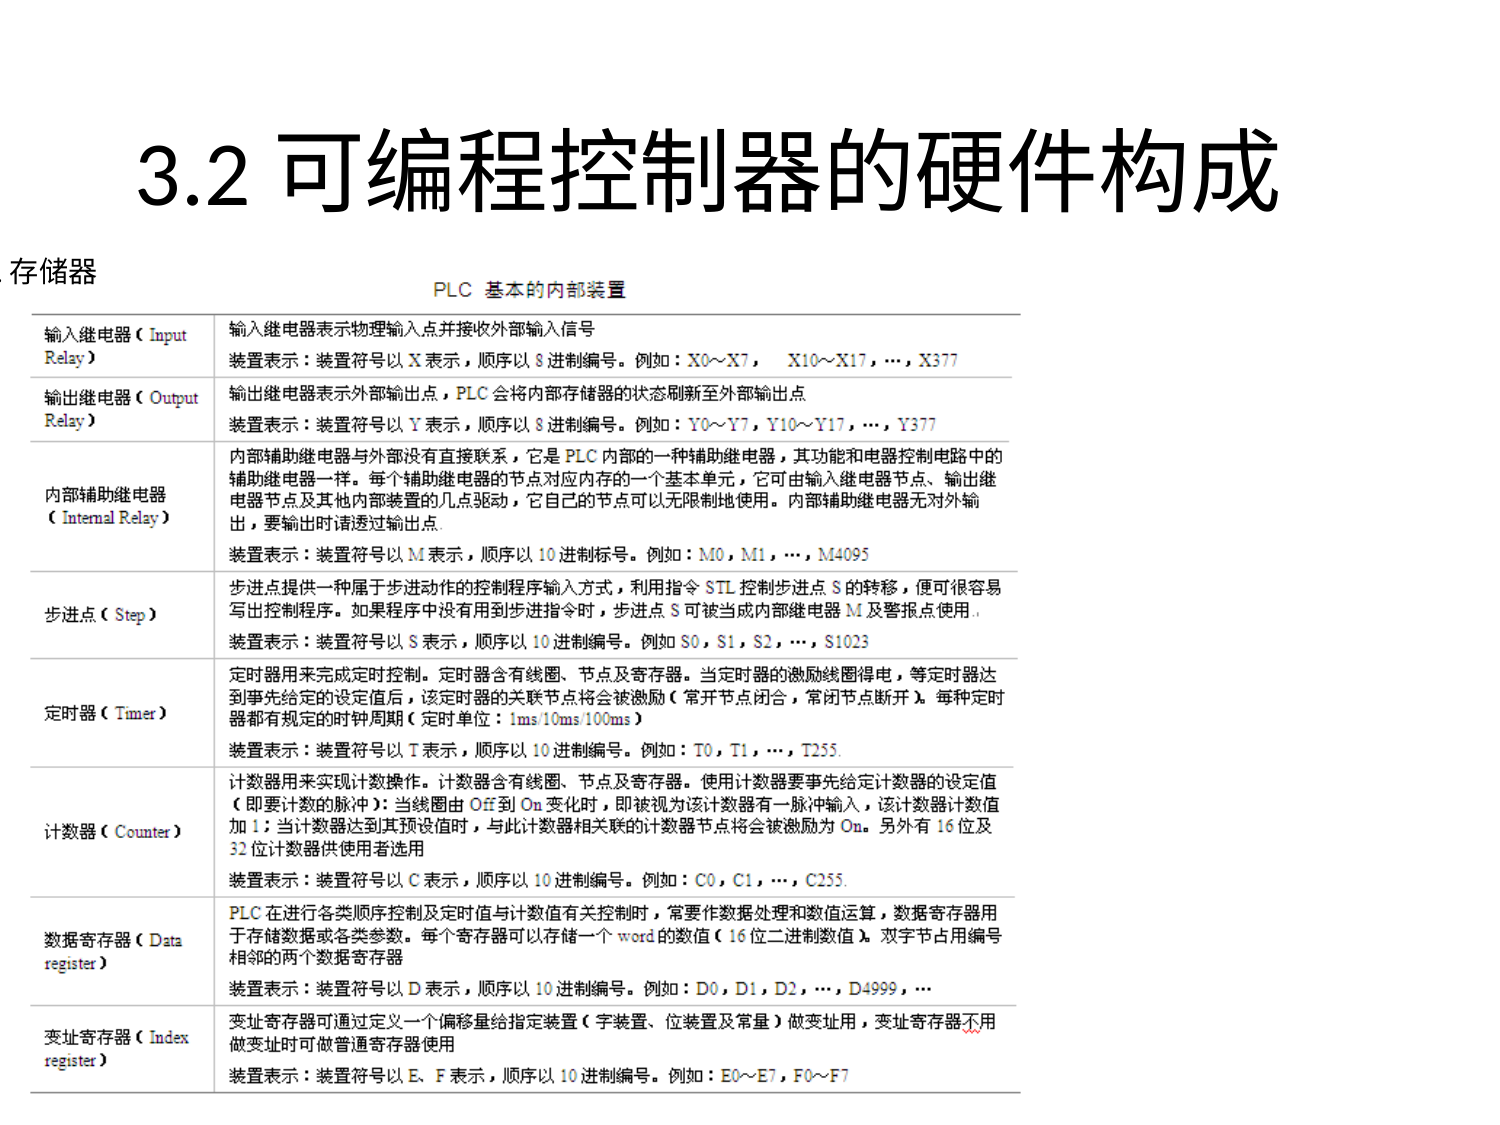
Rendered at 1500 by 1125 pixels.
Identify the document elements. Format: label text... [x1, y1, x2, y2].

text_box 2.存储器 [0, 231, 281, 273]
picture [0, 274, 1034, 1096]
title 3.2可编程控制器的硬件构成 [64, 105, 1353, 232]
